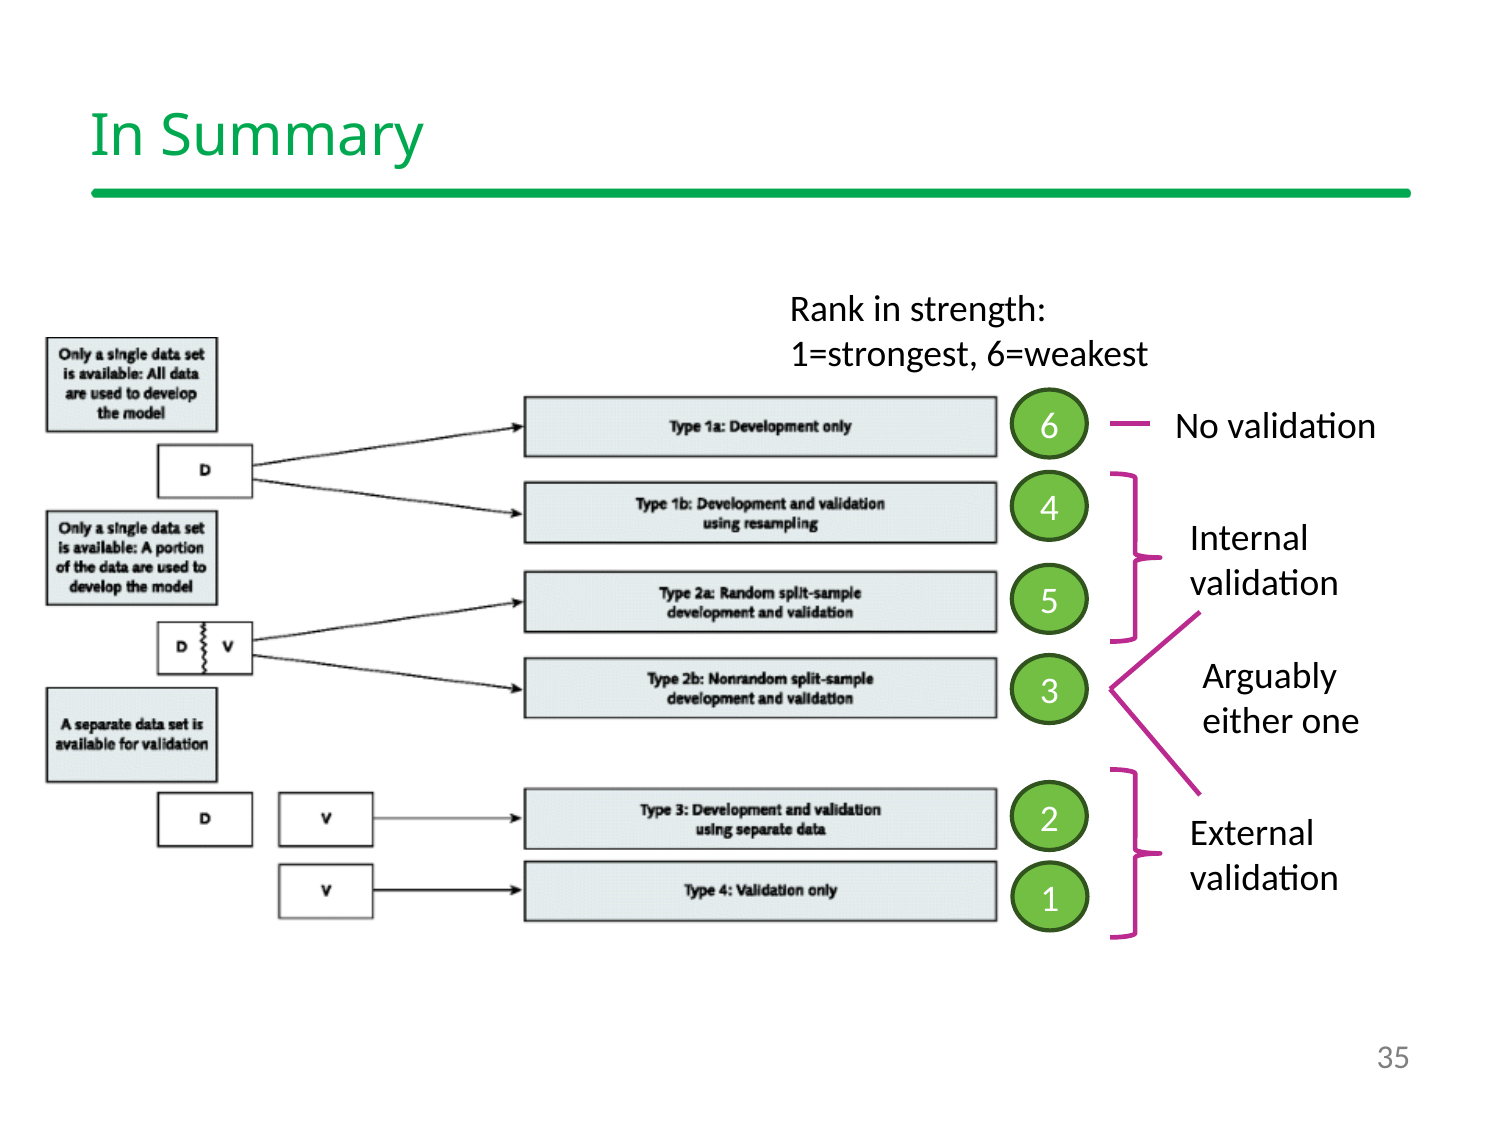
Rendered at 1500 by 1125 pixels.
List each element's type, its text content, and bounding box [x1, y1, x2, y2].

text_box 4 [1074, 477, 1089, 534]
text_box 6 [1074, 395, 1089, 452]
text_box 2 [1074, 787, 1089, 845]
text_box No validation [1160, 393, 1400, 453]
picture [91, 188, 1411, 198]
text_box External validation [1174, 800, 1400, 906]
title In Summary [75, 45, 1425, 175]
text_box 1 [1074, 867, 1090, 926]
text_box Arguably either one [1205, 643, 1428, 749]
text_box 5 [1074, 570, 1089, 627]
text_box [1109, 611, 1201, 688]
text_box Rank in strength: 1=strongest, 6=weakest [774, 276, 1200, 381]
picture [0, 337, 1071, 944]
text_box 3 [1074, 660, 1089, 718]
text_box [1109, 688, 1201, 796]
text_box Internal validation [1174, 505, 1400, 611]
text_box [1110, 804, 1161, 939]
text_box [1110, 472, 1161, 610]
